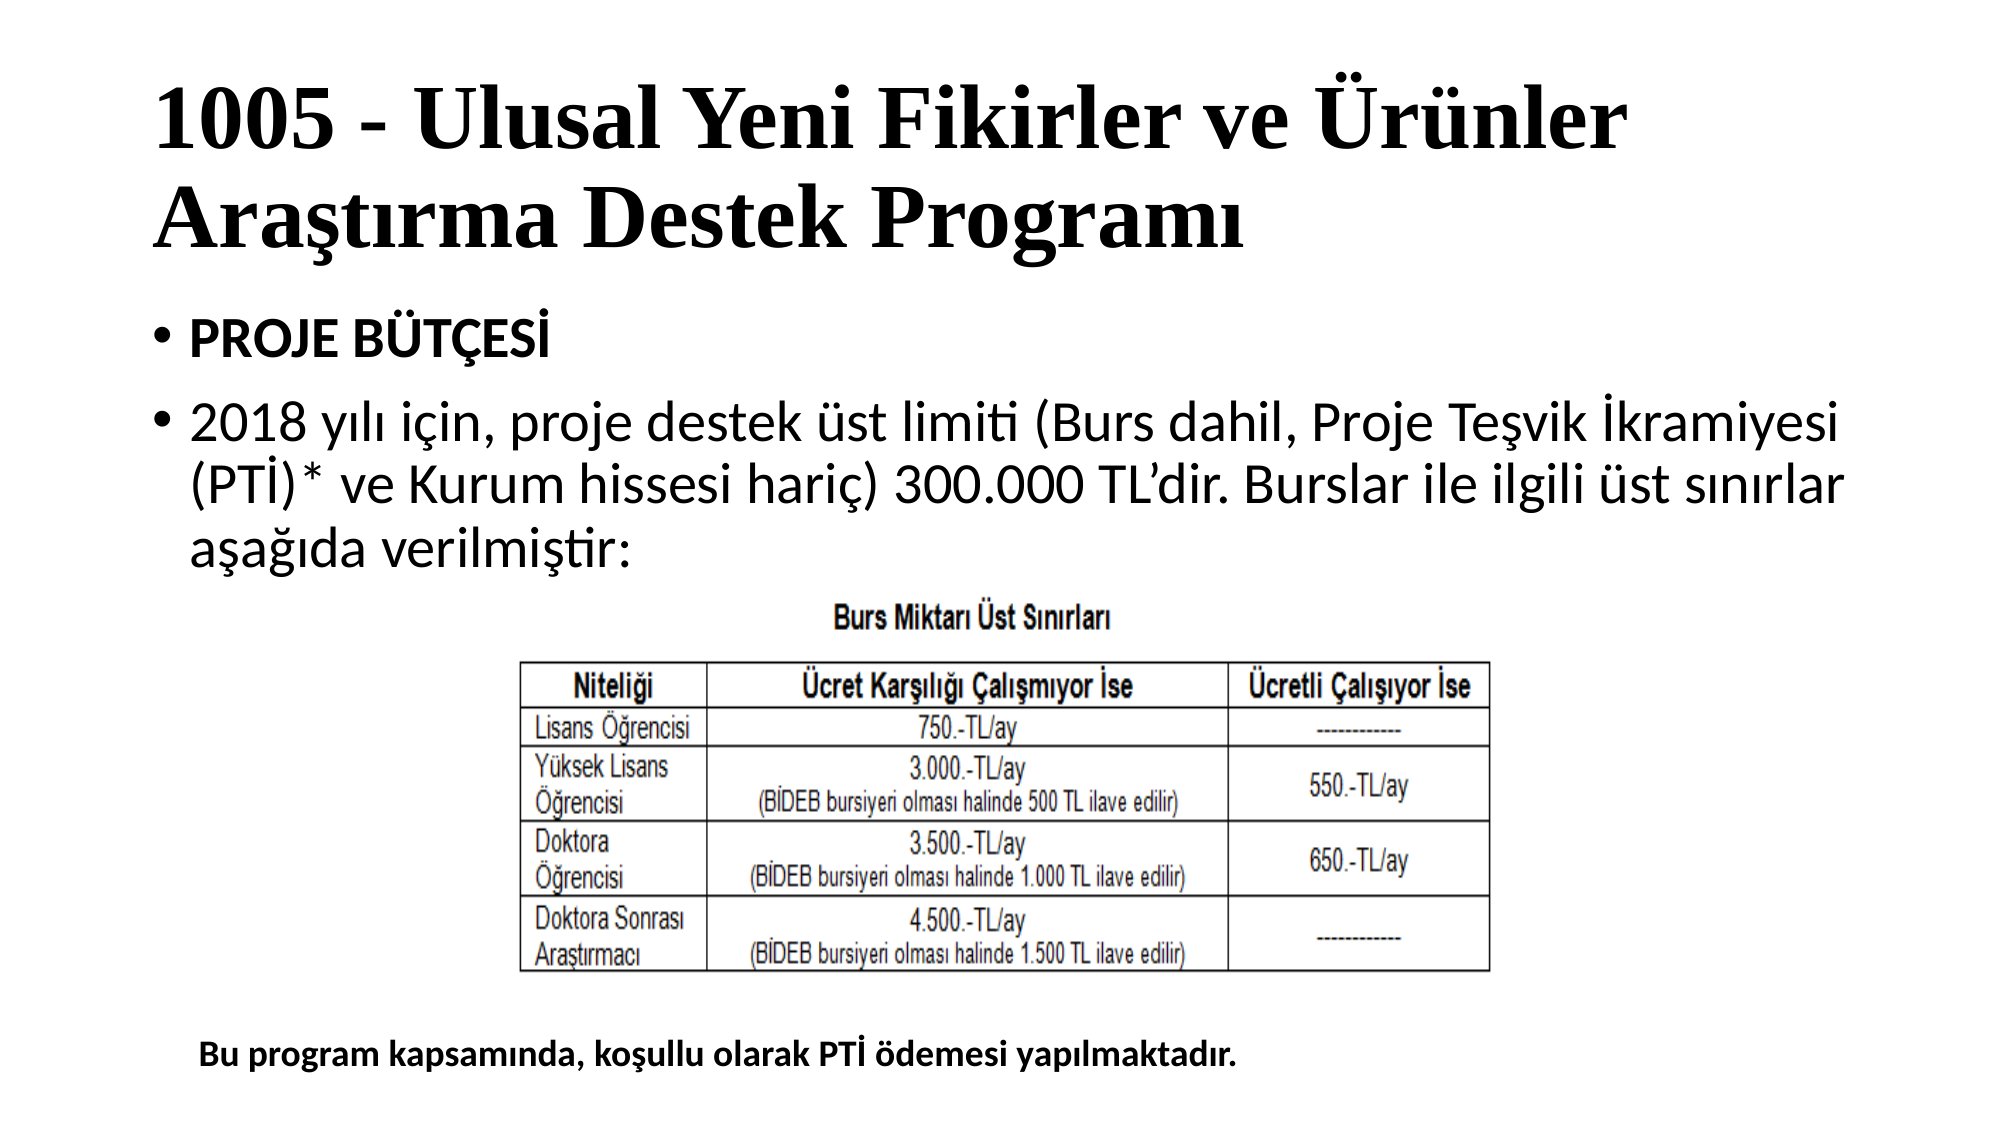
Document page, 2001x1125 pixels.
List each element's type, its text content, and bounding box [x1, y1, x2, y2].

picture [509, 585, 1499, 984]
title 1005 - Ulusal Yeni Fikirler ve Ürünler Araştırma Destek Programı [137, 59, 1863, 278]
list PROJE BÜTÇESİ 2018 yılı için, proje destek üst limiti (Burs dahil, Proje Teşvik İkramiyesi (PTİ)* ve Kurum hissesi hariç) 300.000 TL’dir. Burslar ile ilgili üst sınırlar aşağıda verilmiştir: [137, 299, 1863, 605]
text_box Bu program kapsamında, koşullu olarak PTİ ödemesi yapılmaktadır. [183, 1022, 1623, 1082]
